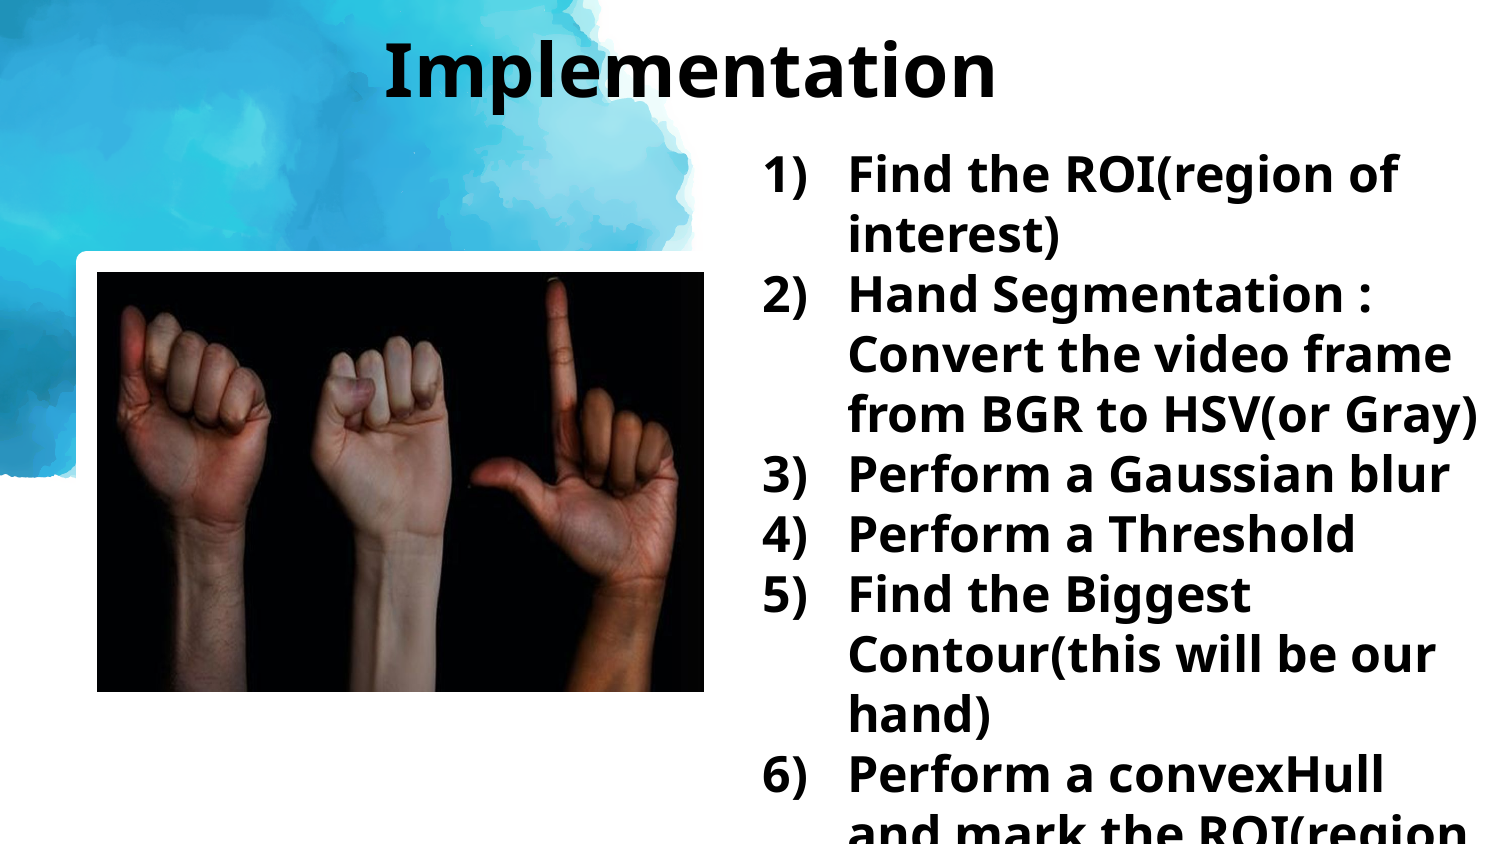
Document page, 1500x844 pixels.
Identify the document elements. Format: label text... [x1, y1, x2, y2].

subtitle Find the ROI(region of interest) Hand Segmentation : Convert the video frame from BGR to HSV(or Gray) Perform a Gaussian blur Perform a Threshold Find the Biggest Contour(this will be our hand) Perform a convexHull and mark the ROI(region of interest Count the no. of countors Display it [747, 127, 1500, 844]
picture [0, 0, 1500, 844]
title Implementation [369, 30, 1044, 128]
